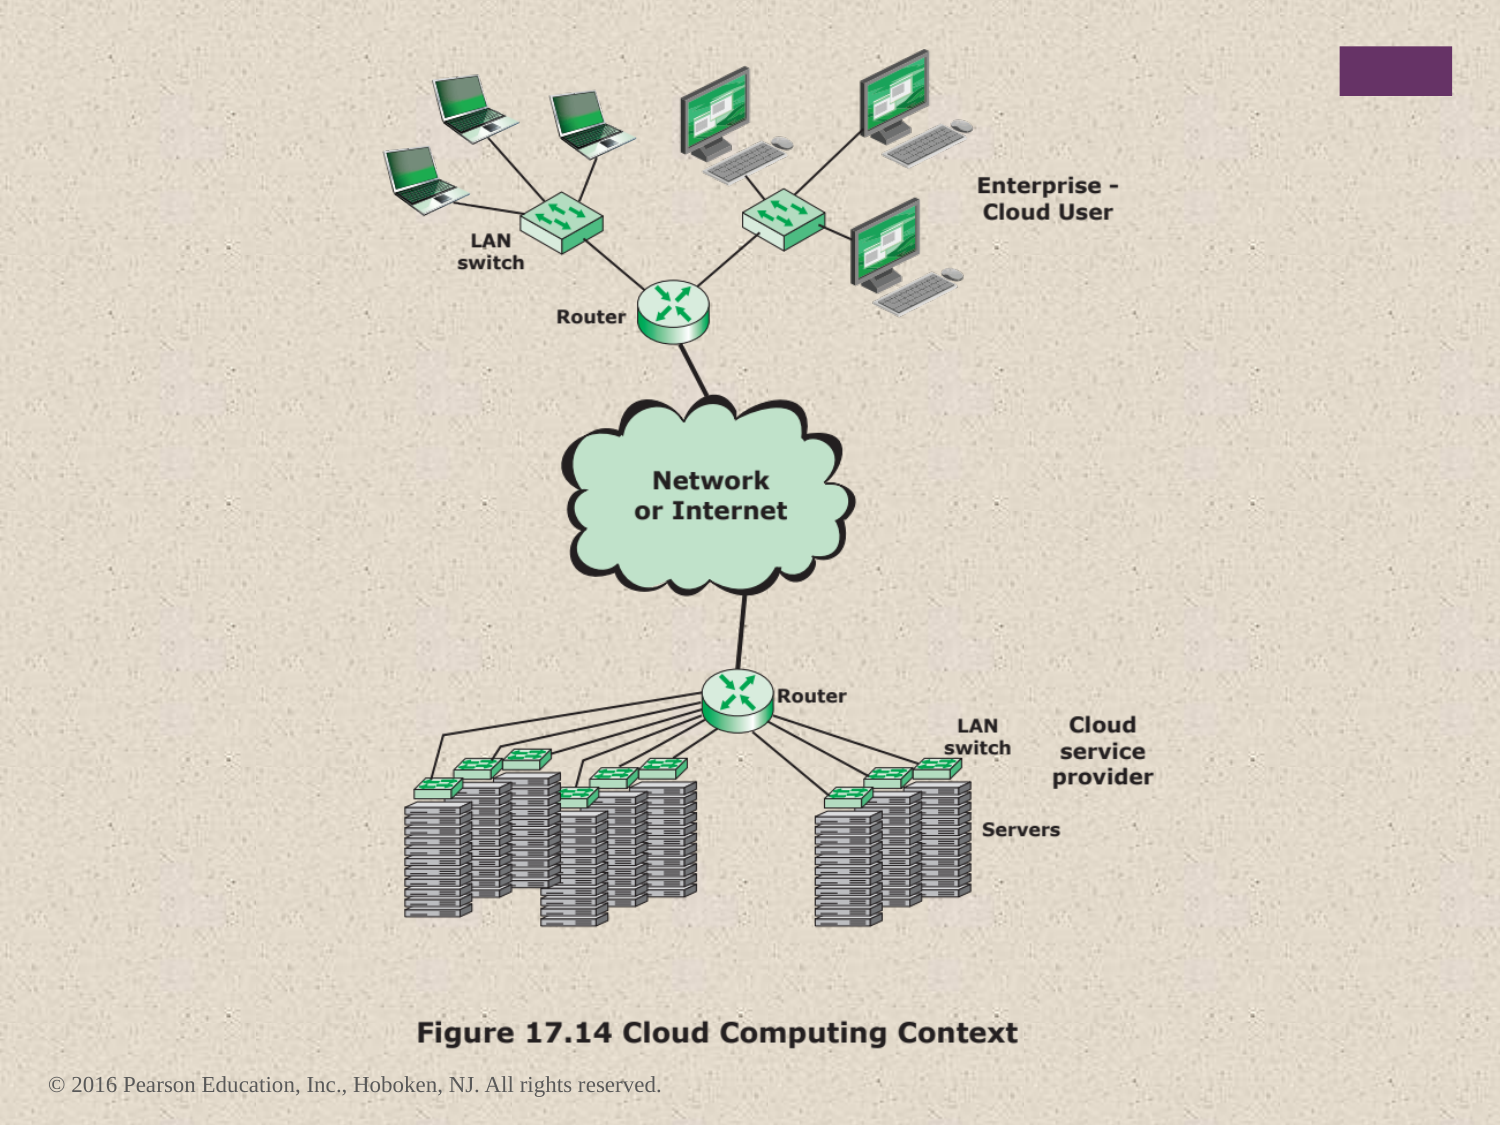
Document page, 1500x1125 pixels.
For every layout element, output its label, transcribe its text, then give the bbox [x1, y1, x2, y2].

footer © 2016 Pearson Education, Inc., Hoboken, NJ. All rights reserved. [33, 1053, 1038, 1114]
picture [0, 0, 1500, 1125]
